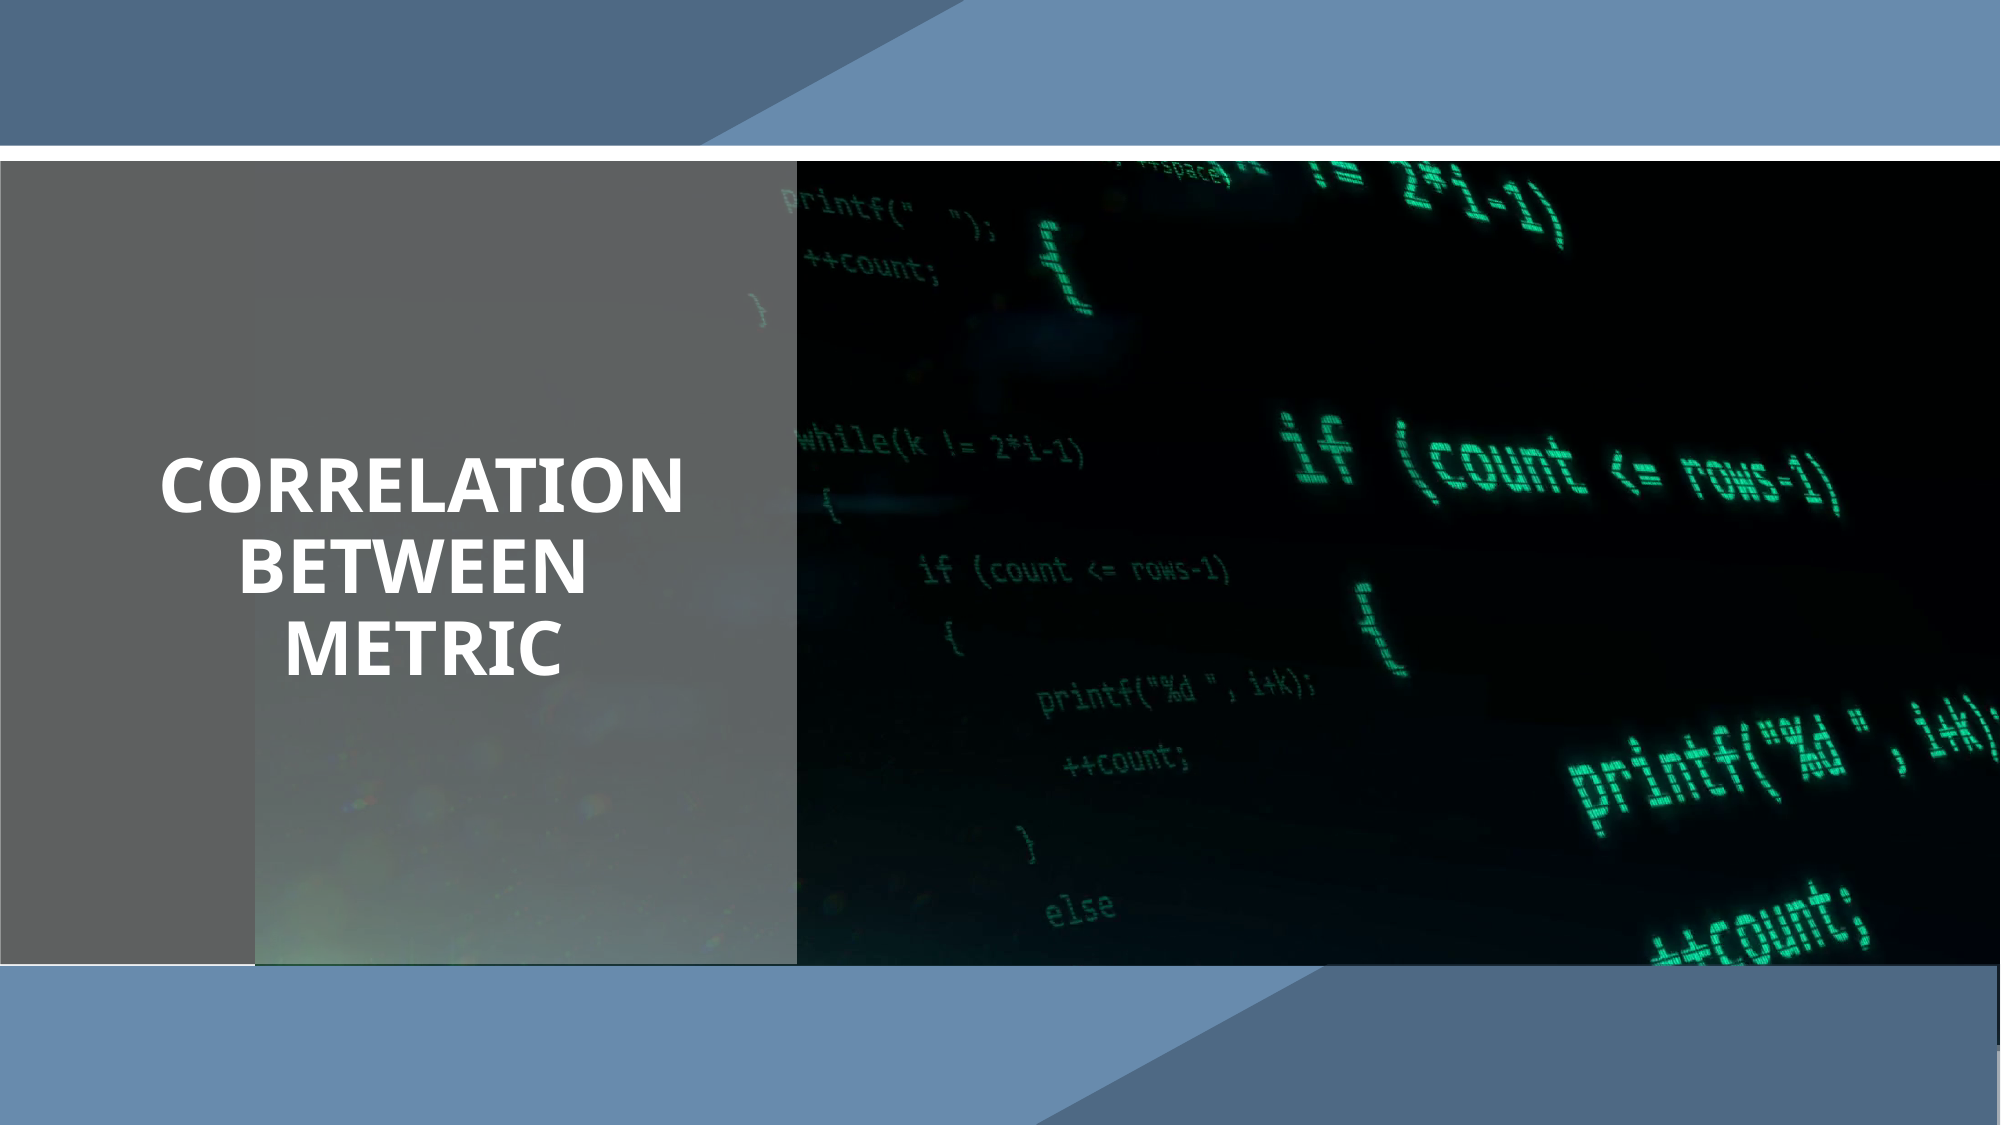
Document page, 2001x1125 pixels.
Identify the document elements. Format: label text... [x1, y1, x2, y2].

picture [797, 161, 2000, 965]
title CORRELATION BETWEEN METRIC [120, 239, 727, 900]
